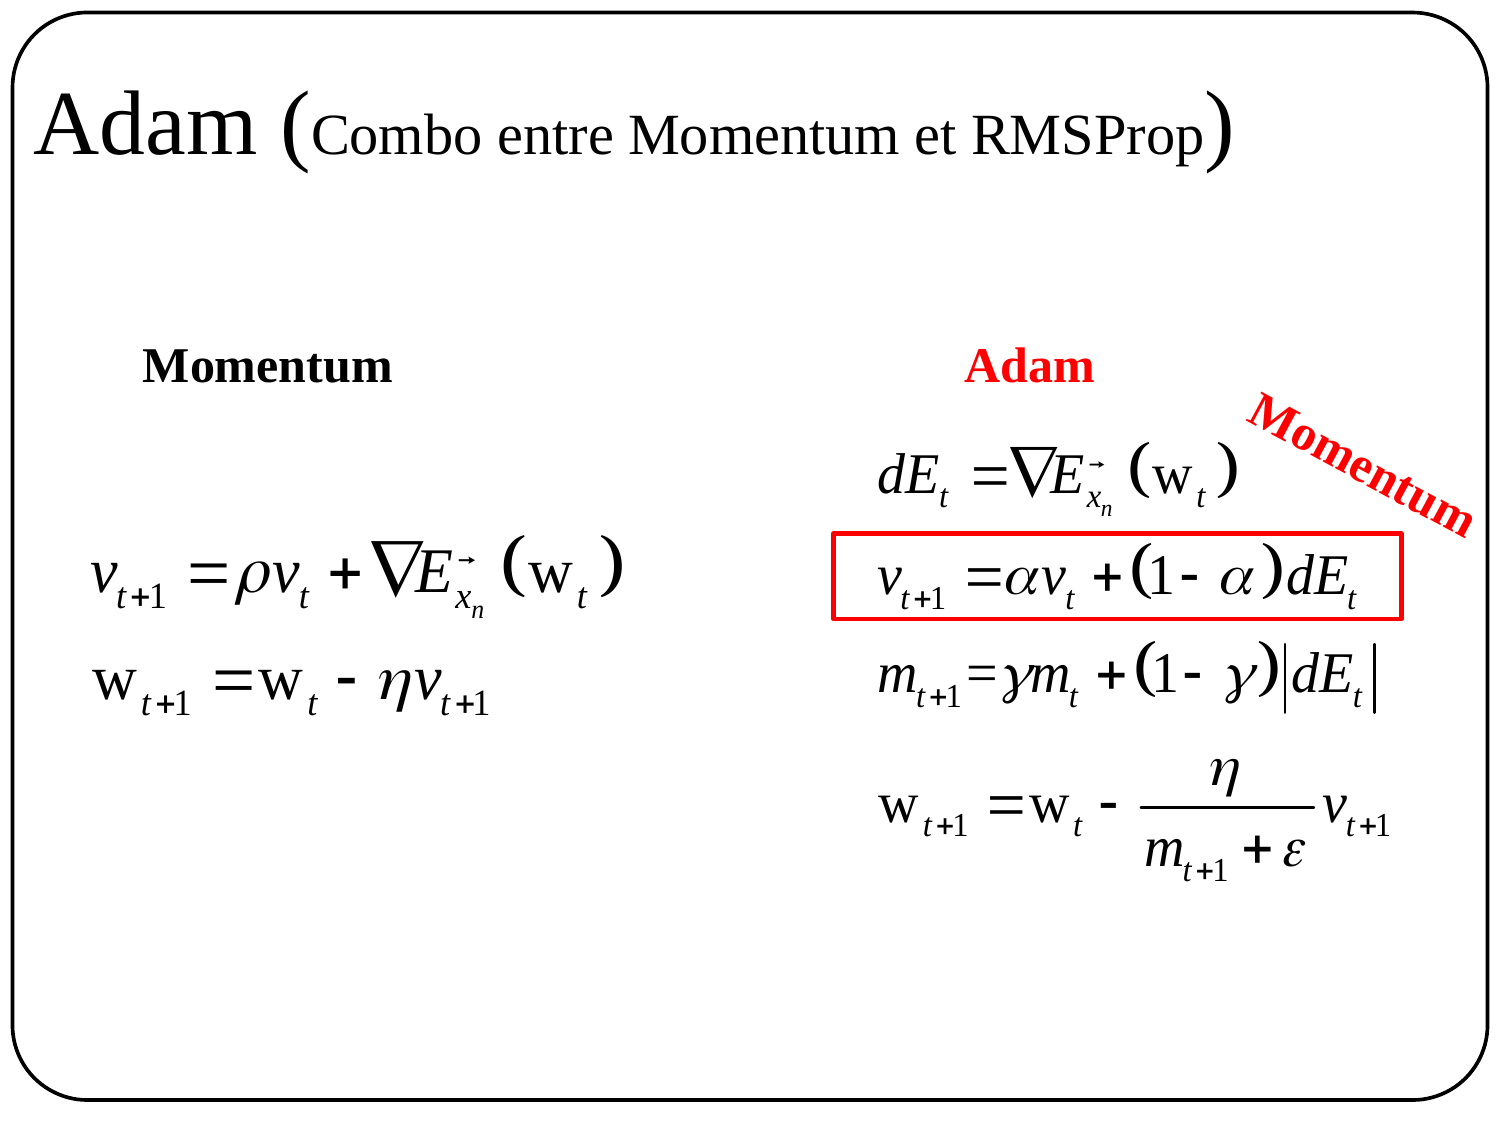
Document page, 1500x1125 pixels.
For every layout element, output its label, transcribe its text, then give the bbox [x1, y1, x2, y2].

text_box Momentum [1224, 363, 1386, 431]
text_box Adam [949, 324, 1110, 400]
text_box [81, 525, 631, 728]
text_box [831, 531, 864, 621]
text_box Momentum [1405, 441, 1500, 562]
title Adam (Combo entre Momentum et RMSProp) [17, 24, 1466, 212]
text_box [869, 433, 1402, 893]
text_box Momentum [127, 324, 408, 400]
